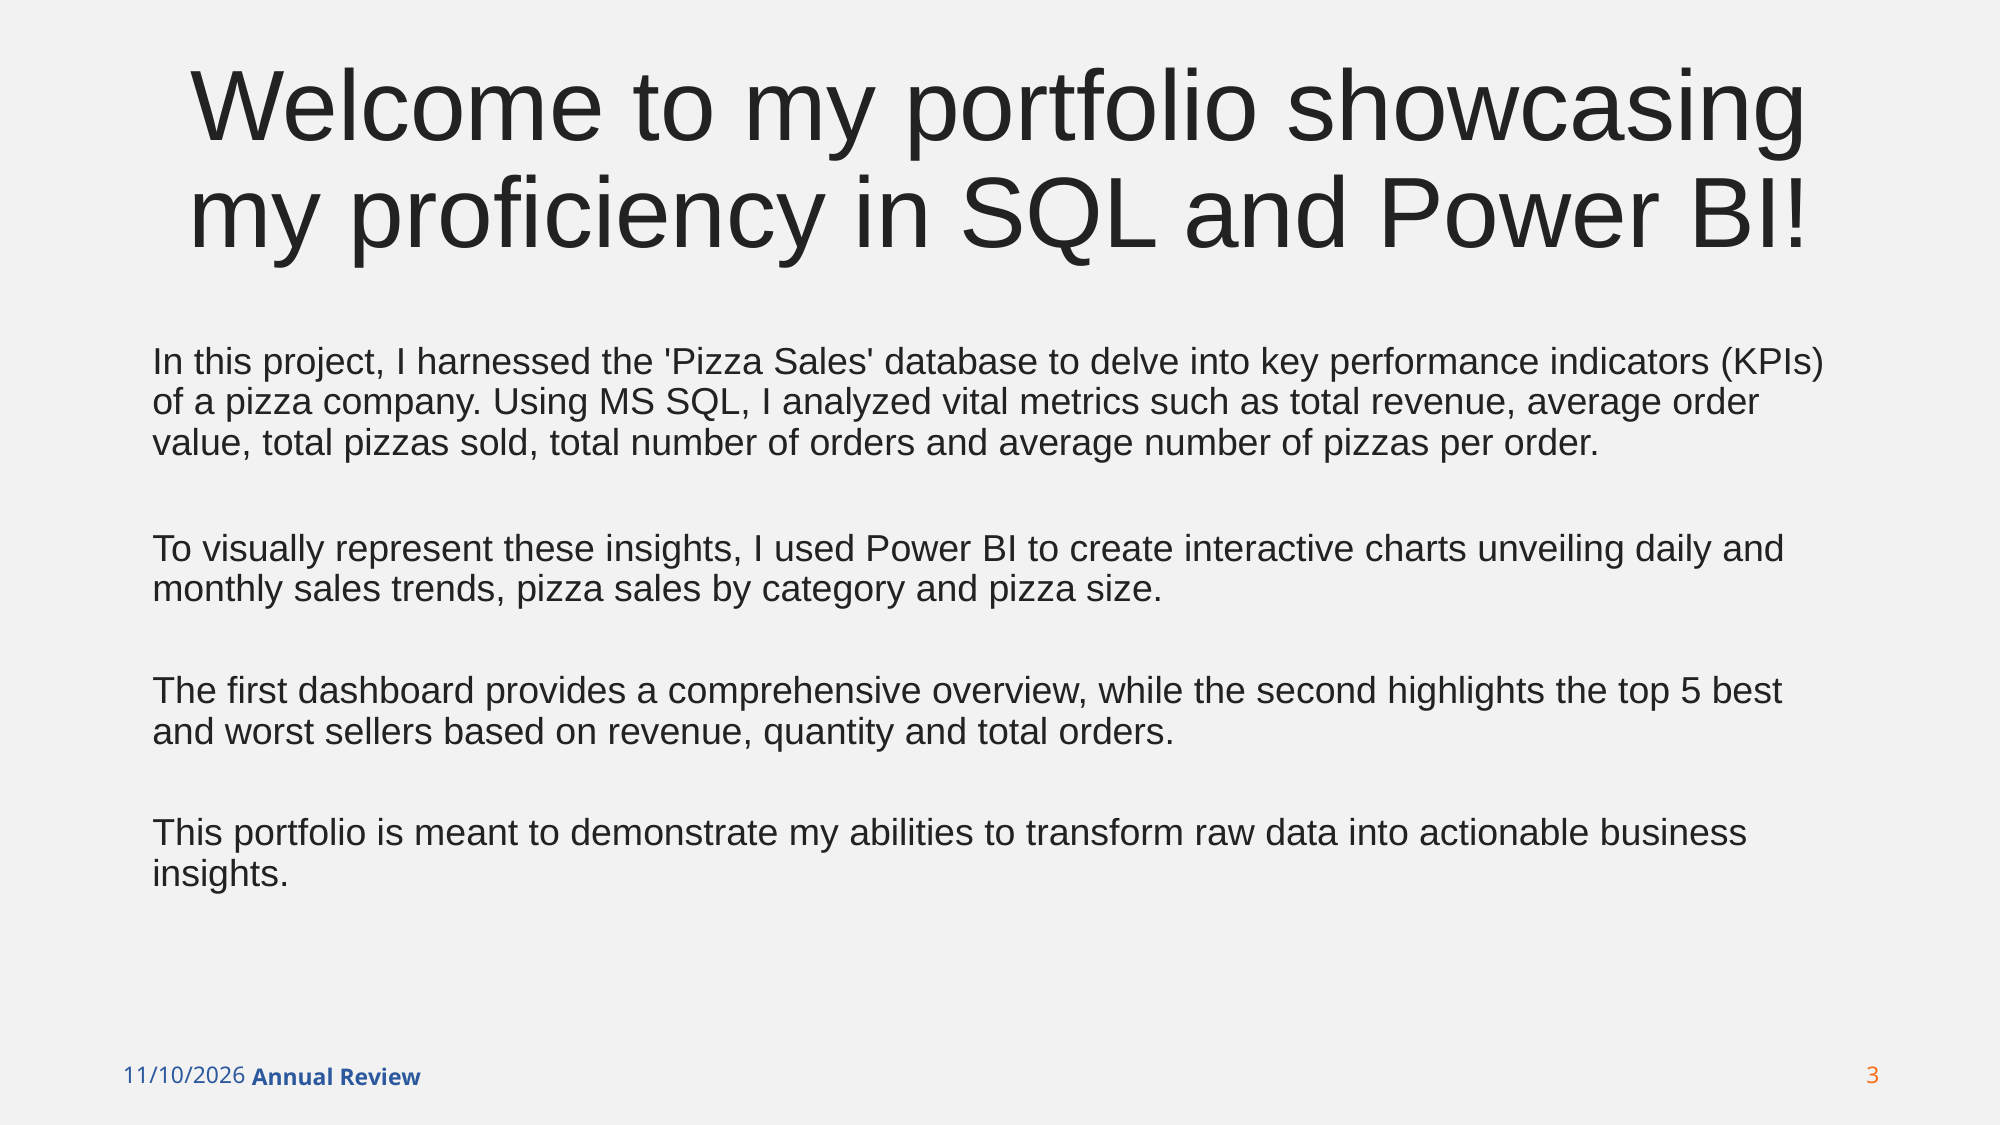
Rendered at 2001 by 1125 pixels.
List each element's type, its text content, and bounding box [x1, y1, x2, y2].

list In this project, I harnessed the 'Pizza Sales' database to delve into key performance indicators (KPIs) of a pizza company. Using MS SQL, I analyzed vital metrics such as total revenue, average order value, total pizzas sold, total number of orders and average number of pizzas per order. To visually represent these insights, I used Power BI to create interactive charts unveiling daily and monthly sales trends, pizza sales by category and pizza size. The first dashboard provides a comprehensive overview, while the second highlights the top 5 best and worst sellers based on revenue, quantity and total orders. This portfolio is meant to demonstrate my abilities to transform raw data into actionable business insights. [137, 334, 1863, 1010]
title Welcome to my portfolio showcasing my proficiency in SQL and Power BI! [137, 104, 1863, 219]
